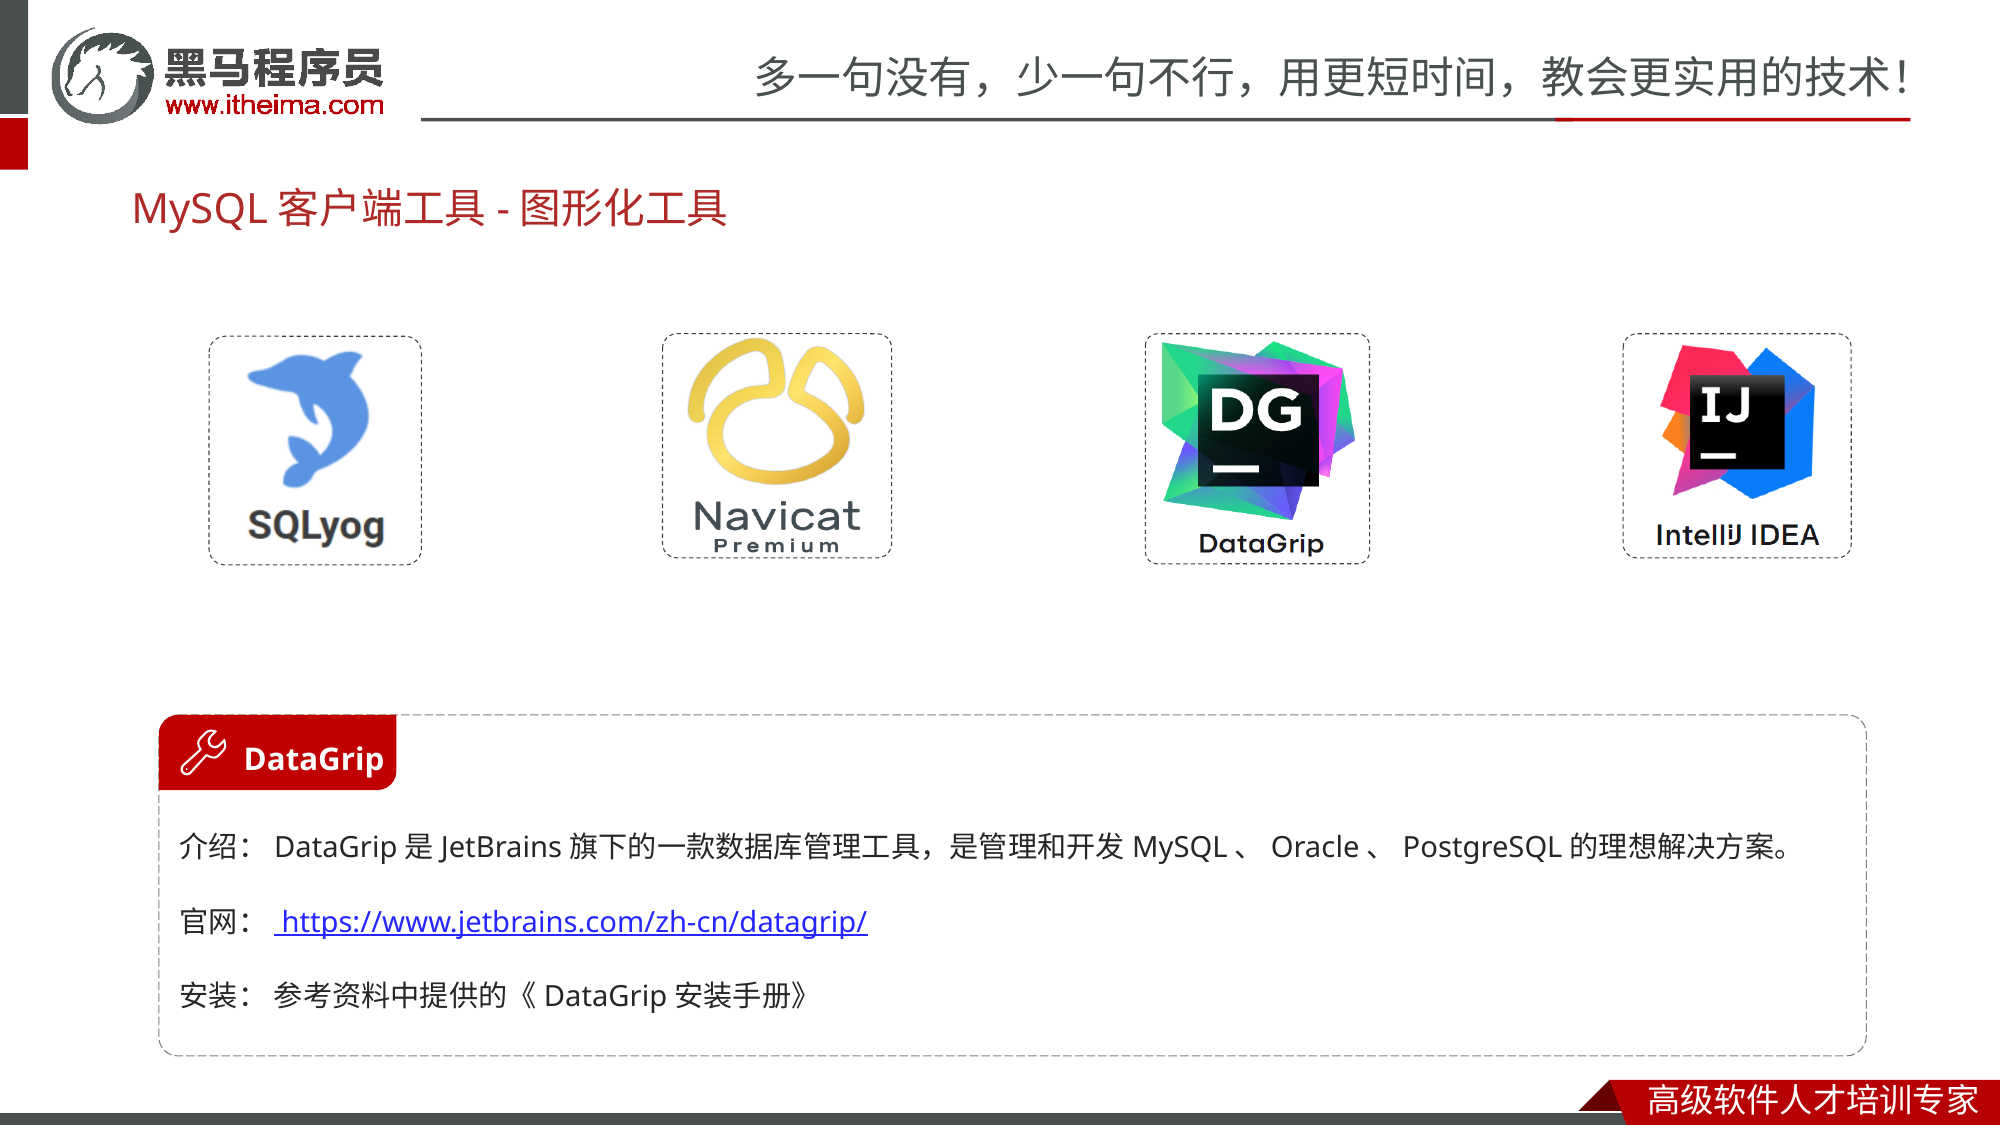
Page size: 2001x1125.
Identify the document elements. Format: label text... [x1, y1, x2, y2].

picture [662, 333, 892, 559]
picture [208, 335, 422, 566]
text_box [158, 714, 1867, 1057]
title MySQL客户端工具-图形化工具 [116, 164, 1880, 250]
picture [1622, 333, 1852, 559]
picture [50, 26, 384, 125]
picture [1145, 333, 1370, 565]
